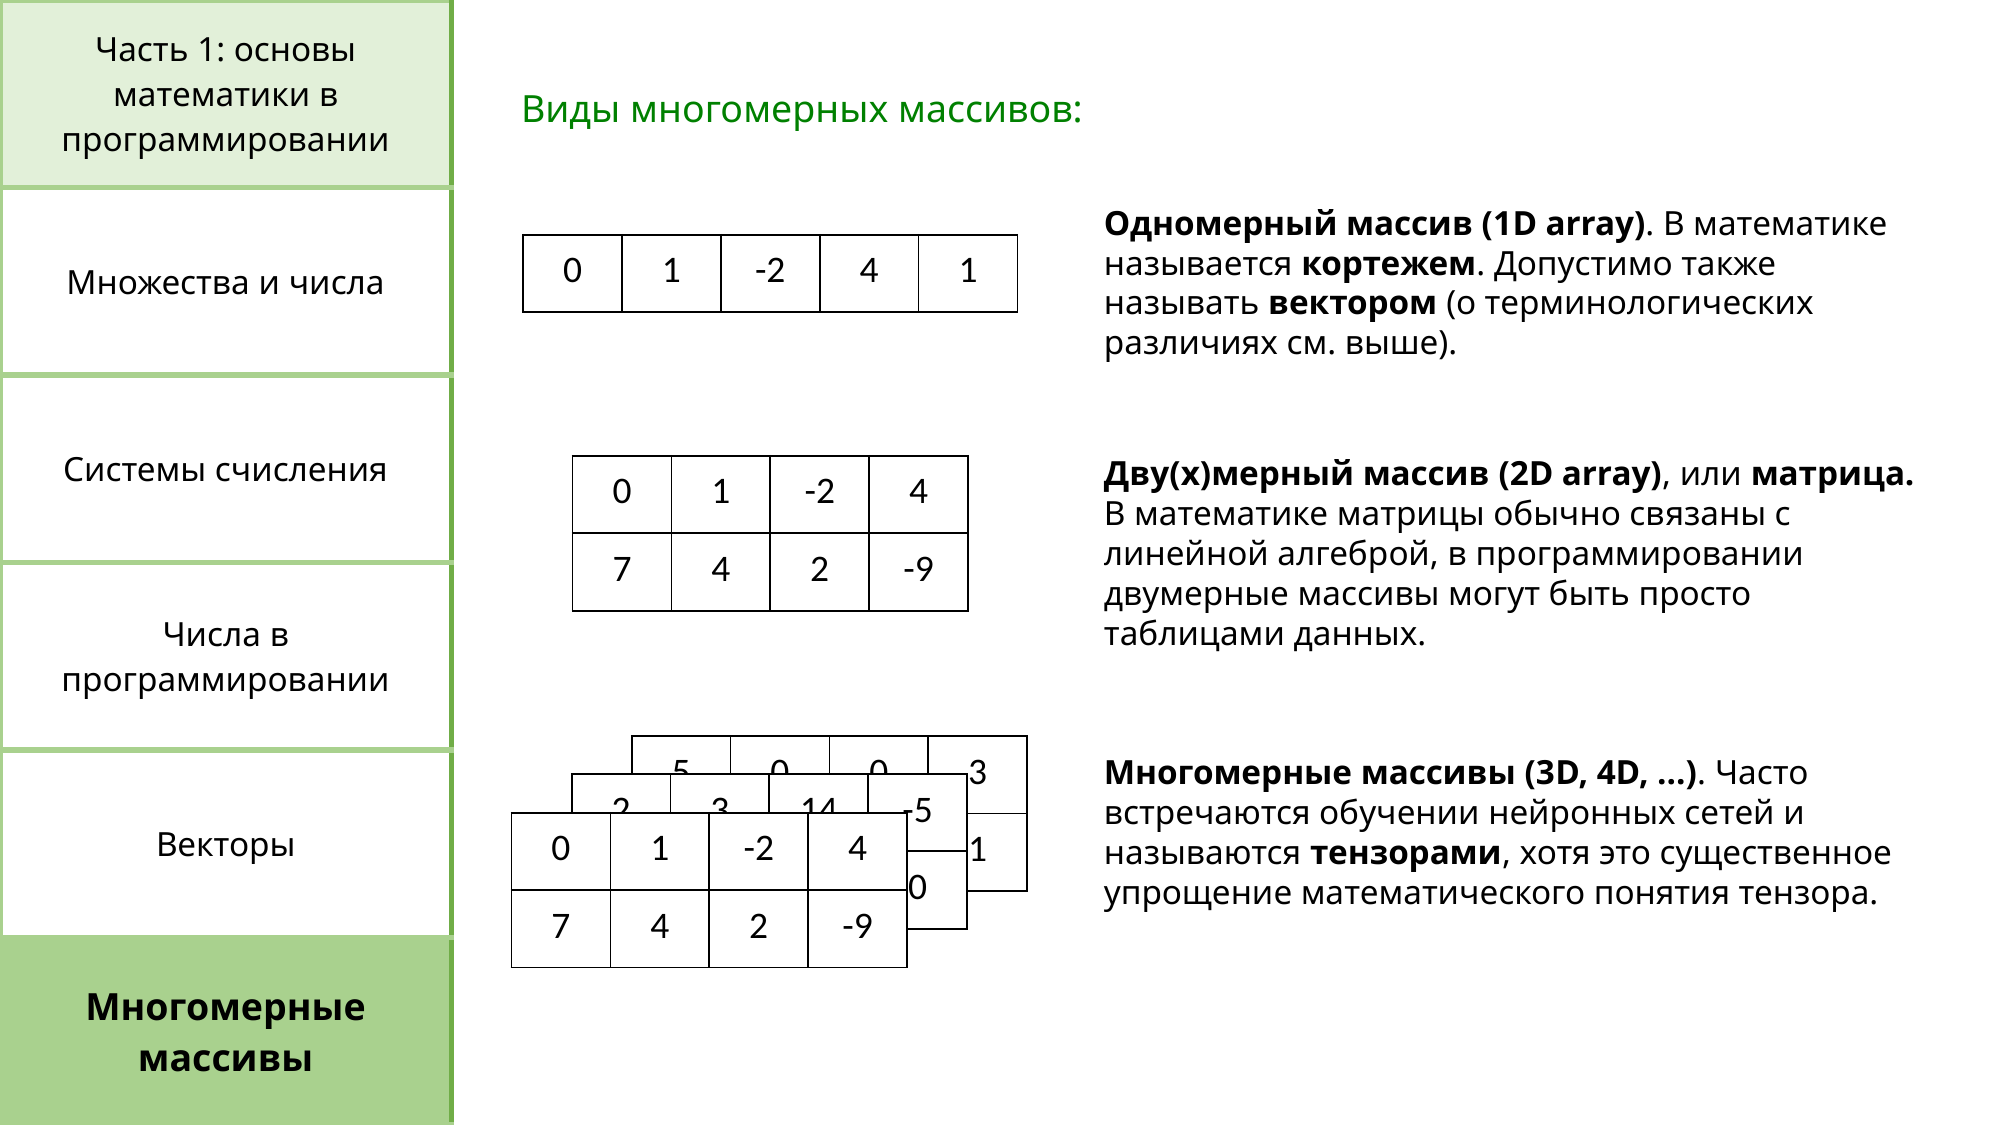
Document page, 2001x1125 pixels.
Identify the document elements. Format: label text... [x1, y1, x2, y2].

table_cell Многомерные массивы [3, 940, 449, 1122]
table_header -2 [722, 236, 819, 311]
text_box Дву(x)мерный массив (2D array), или матрица. В математике матрицы обычно связаны с линейной алгеброй, в программировании двумерные массивы могут быть просто таблицами данных. [1089, 444, 1947, 660]
text_box Виды многомерных массивов: [506, 77, 1099, 137]
table_header -5 [869, 775, 966, 850]
table_header Часть 1: основы математики в программировании [3, 3, 449, 185]
table_header 1 [623, 236, 720, 311]
text_box Одномерный массив (1D array). В математике называется кортежем. Допустимо также называть вектором (о терминологических различиях см. выше). [1089, 194, 1947, 369]
table_header 0 [731, 737, 829, 773]
table_cell 2 [771, 534, 868, 610]
table_header 1 [672, 457, 769, 532]
table_cell 7 [512, 891, 610, 967]
table_cell 4 [672, 534, 769, 610]
table_header 2 [573, 775, 670, 812]
text_box Многомерные массивы (3D, 4D, …). Часто встречаются обучении нейронных сетей и называются тензорами, хотя это существенное упрощение математического понятия тензора. [1089, 743, 1947, 919]
table_cell Векторы [3, 753, 449, 935]
table_cell Множества и числа [3, 190, 449, 372]
table_cell 1 [968, 814, 1026, 890]
table_header -2 [710, 814, 807, 889]
table_header 0 [524, 236, 621, 311]
table_header 14 [770, 775, 867, 812]
table_cell 2 [710, 891, 807, 967]
table_cell 4 [611, 891, 708, 967]
table_cell -9 [809, 891, 906, 967]
table_header 0 [573, 457, 671, 532]
table_cell Системы счисления [3, 378, 449, 560]
table_header 5 [633, 737, 730, 773]
table_header 4 [821, 236, 918, 311]
table_cell Числа в программировании [3, 565, 449, 747]
table_cell 0 [908, 852, 966, 928]
table_header 4 [870, 457, 967, 532]
table_header 0 [512, 814, 610, 889]
table_cell 7 [573, 534, 671, 610]
table_header 1 [611, 814, 708, 889]
table_header -2 [771, 457, 868, 532]
table_header 3 [929, 737, 1026, 813]
table_header 1 [919, 236, 1017, 311]
table_header 0 [830, 737, 927, 773]
table_cell -9 [870, 534, 967, 610]
table_header 3 [671, 775, 768, 812]
table_header 4 [809, 814, 906, 889]
